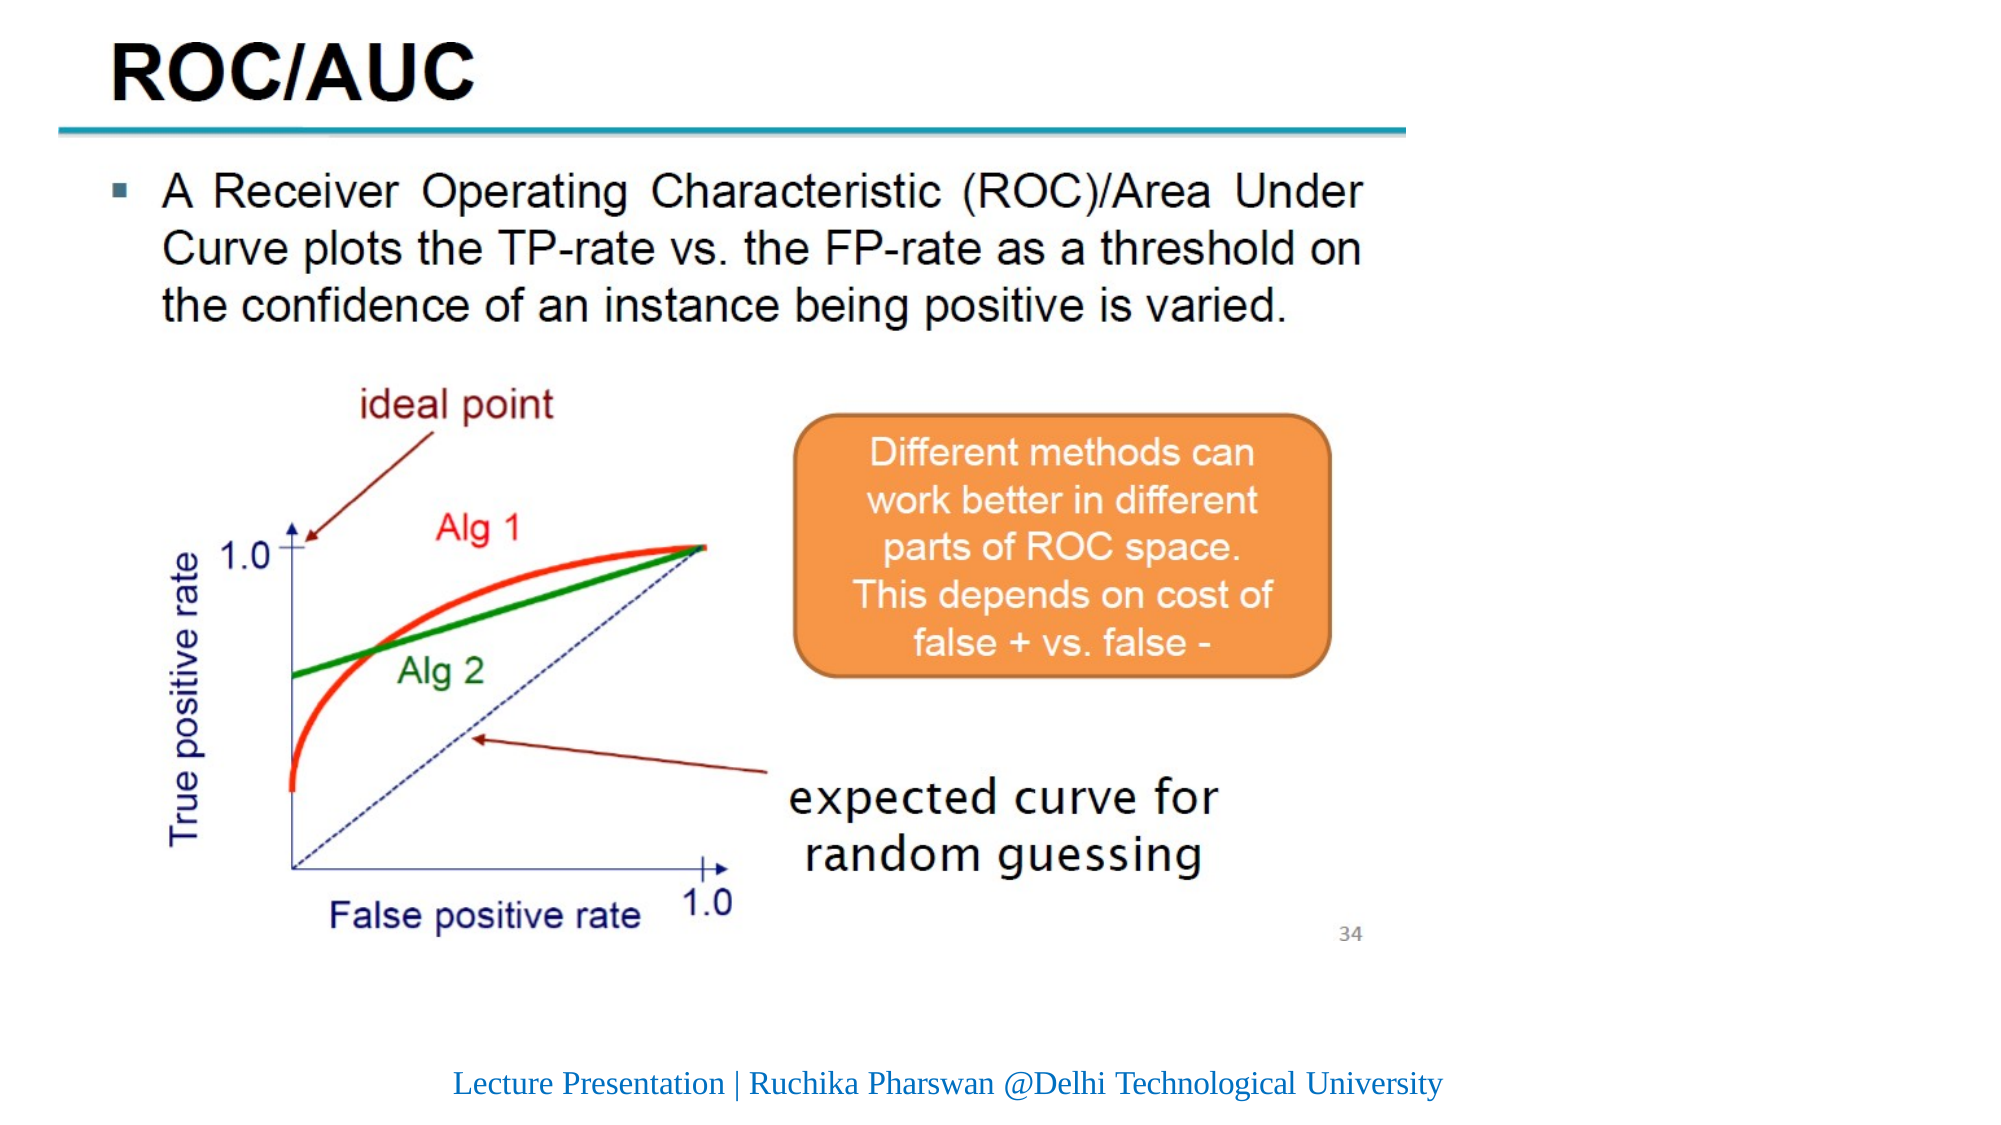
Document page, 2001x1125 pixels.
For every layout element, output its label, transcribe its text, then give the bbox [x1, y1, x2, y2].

picture [58, 42, 1406, 941]
footer Lecture Presentation | Ruchika Pharswan @Delhi Technological University [450, 1062, 1450, 1125]
